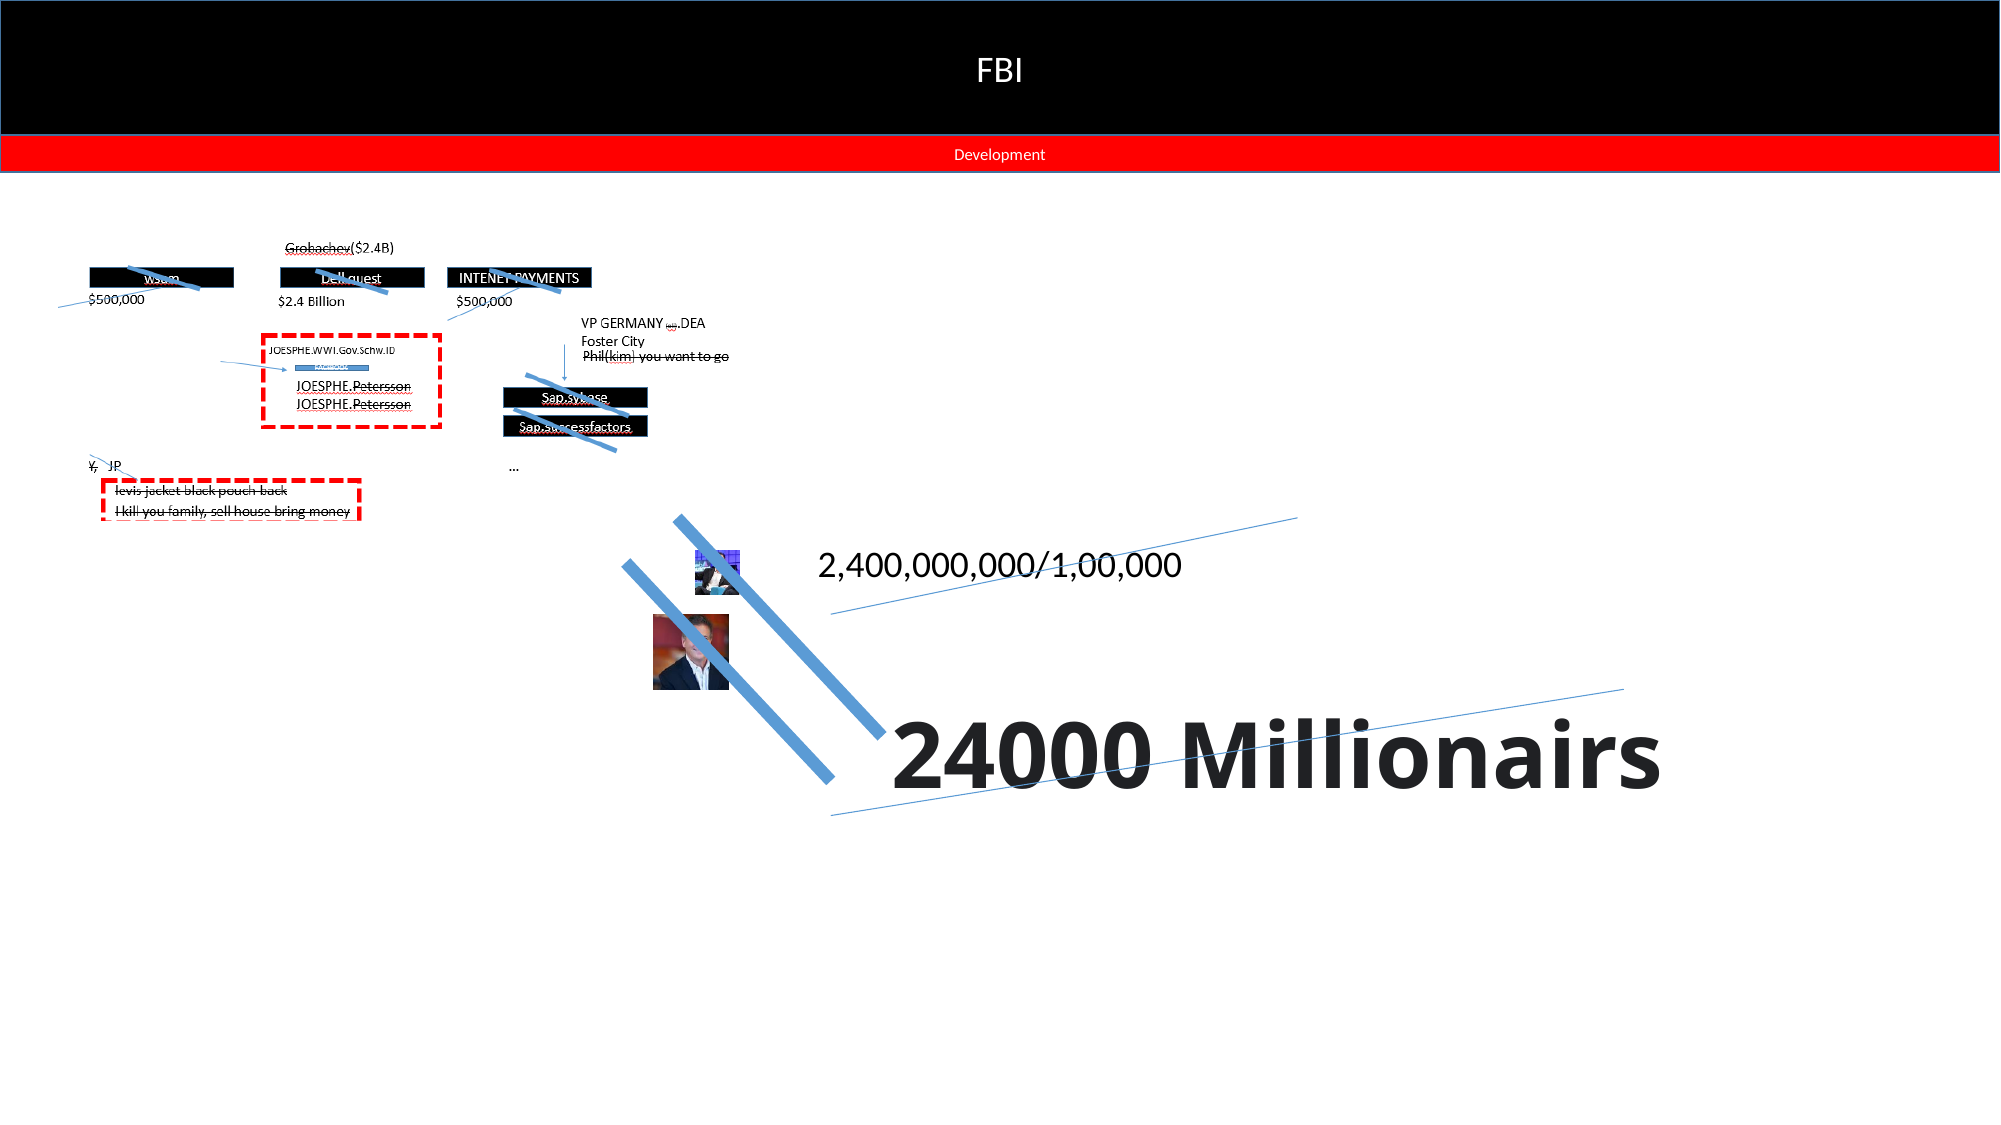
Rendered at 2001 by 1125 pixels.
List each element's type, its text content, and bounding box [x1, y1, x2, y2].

text_box 24000 Millionairs [1624, 689, 1679, 814]
text_box FBI [0, 0, 2000, 134]
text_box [830, 517, 1298, 615]
picture [58, 205, 729, 521]
text_box Development [0, 134, 2000, 173]
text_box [830, 689, 1624, 816]
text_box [625, 562, 830, 781]
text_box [676, 517, 883, 737]
